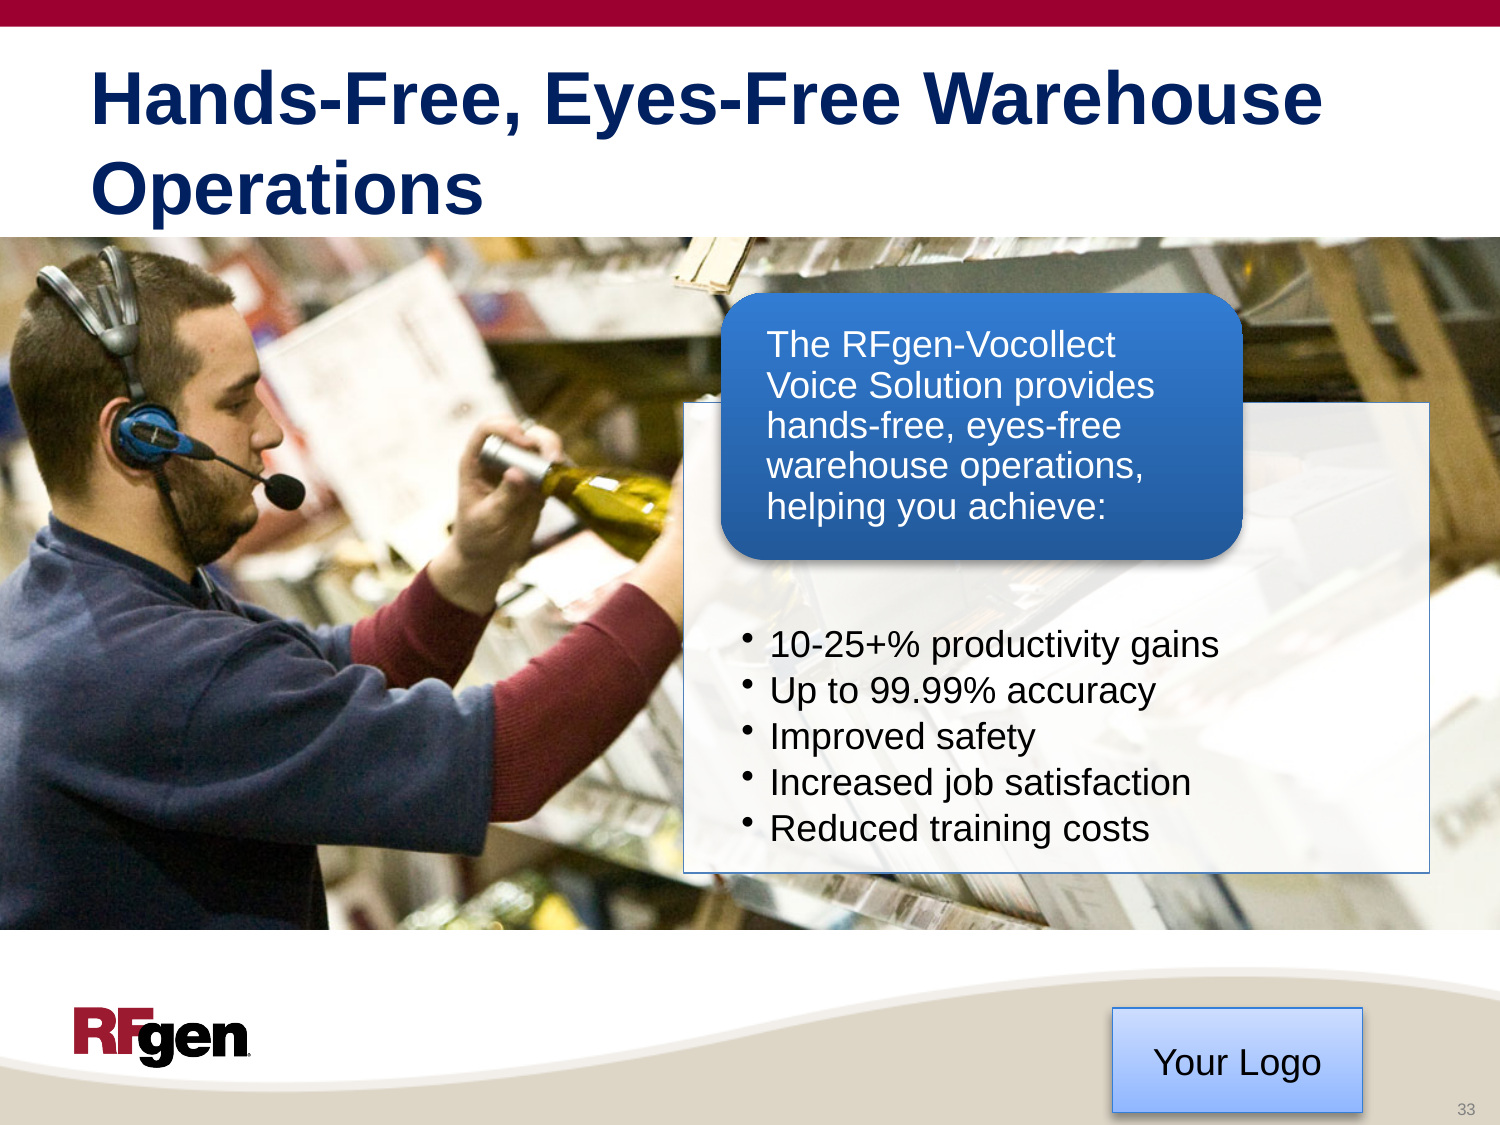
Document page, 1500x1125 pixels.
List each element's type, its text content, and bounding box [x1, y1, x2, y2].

picture [1430, 237, 1500, 930]
title Hands-Free, Eyes-Free Warehouse Operations [75, 41, 675, 230]
picture [1430, 958, 1500, 1125]
picture [0, 958, 683, 1125]
picture [0, 237, 683, 930]
slide_number 33 [1437, 1079, 1498, 1125]
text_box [683, 0, 1430, 1125]
